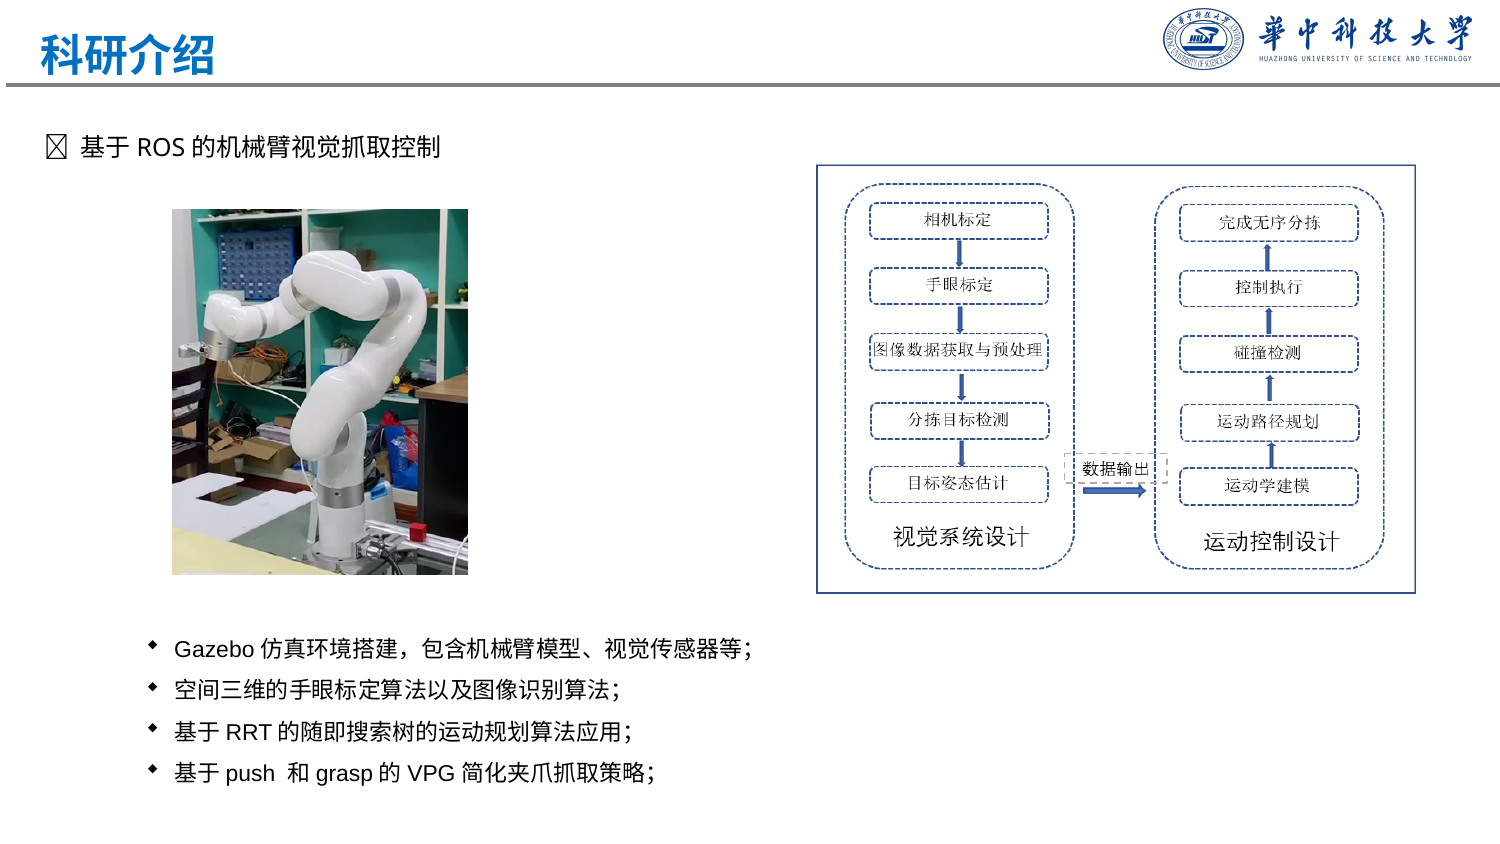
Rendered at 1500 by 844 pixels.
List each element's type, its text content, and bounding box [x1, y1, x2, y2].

picture [1163, 8, 1472, 70]
text_box  基于ROS的机械臂视觉抓取控制 [0, 124, 750, 170]
text_box Gazebo仿真环境搭建，包含机械臂模型、视觉传感器等； 空间三维的手眼标定算法以及图像识别算法； 基于RRT的随即搜索树的运动规划算法应用； 基于push 和grasp的VPG简化夹爪抓取策略； [131, 613, 805, 793]
text_box 科研介绍 [0, 22, 691, 87]
picture [808, 160, 1420, 596]
picture [172, 209, 469, 575]
